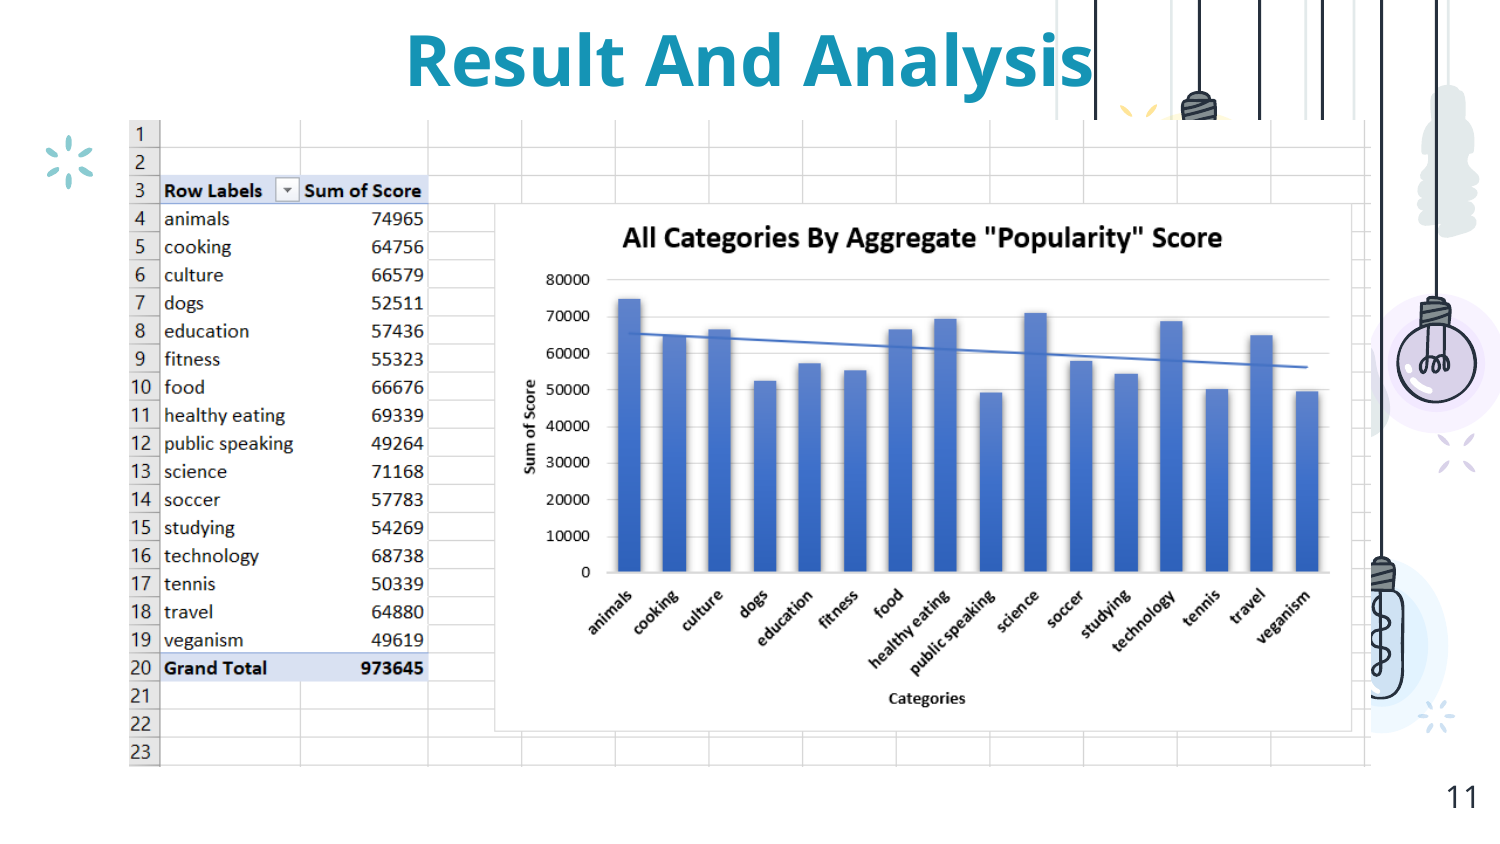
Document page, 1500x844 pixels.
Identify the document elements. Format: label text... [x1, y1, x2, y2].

title Result And Analysis [285, 24, 1215, 102]
picture [129, 119, 1371, 767]
slide_number 11 [1426, 766, 1482, 832]
